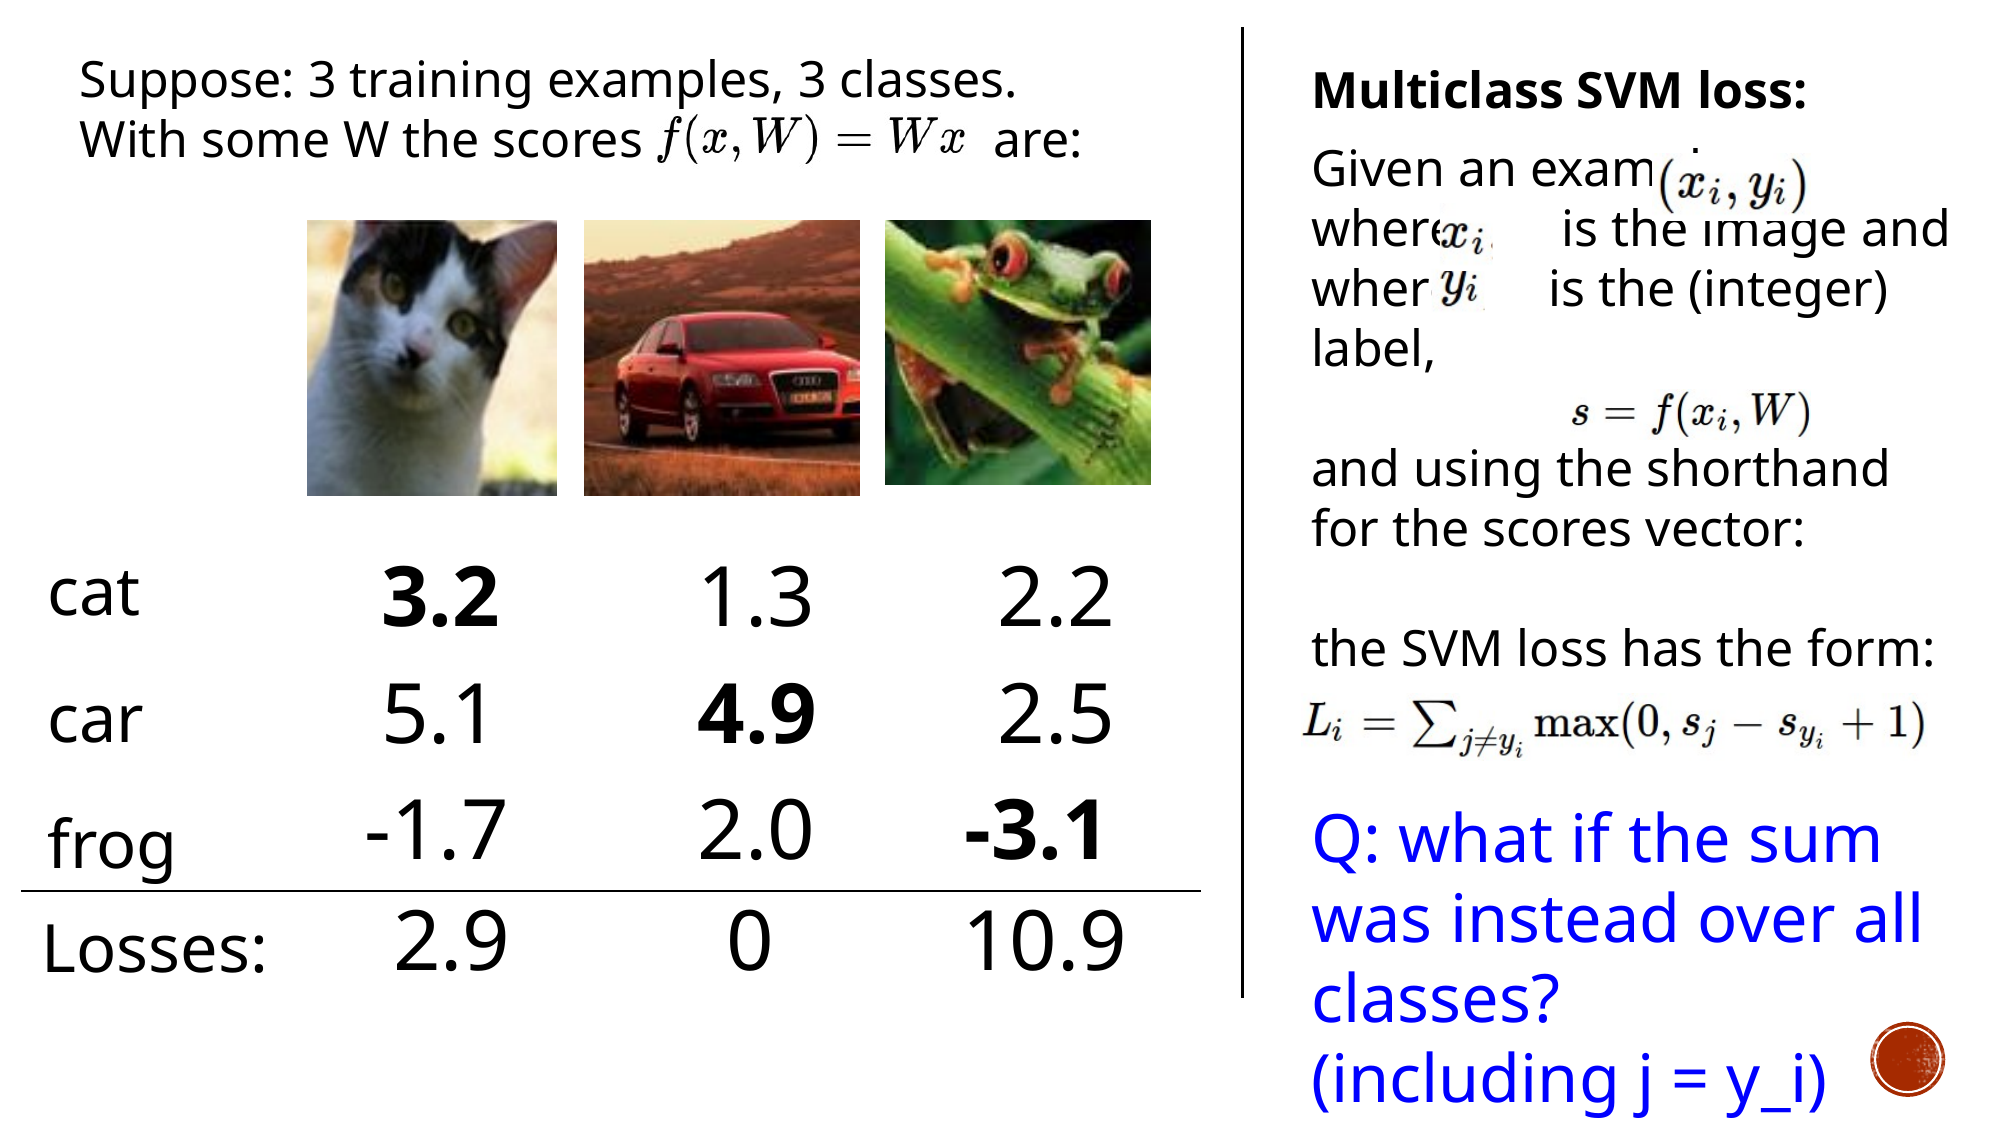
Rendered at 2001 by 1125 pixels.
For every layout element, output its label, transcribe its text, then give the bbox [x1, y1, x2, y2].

slide_number 7 [1422, 1020, 1543, 1107]
text_box car [27, 655, 315, 716]
text_box 4.9 [677, 639, 943, 718]
text_box 1.3 [677, 522, 943, 601]
text_box Multiclass SVM loss: [1291, 38, 1996, 142]
picture [650, 105, 968, 172]
text_box 2.5 [977, 639, 1241, 718]
text_box 0 [706, 867, 898, 954]
text_box 5.1 [361, 639, 627, 718]
text_box 2.0 [677, 756, 943, 835]
text_box 10.9 [942, 867, 1164, 954]
picture [1301, 693, 1928, 761]
text_box frog [27, 782, 315, 842]
text_box Losses: [21, 885, 297, 964]
picture [1431, 203, 1493, 318]
picture [1570, 389, 1811, 440]
picture [584, 220, 860, 496]
text_box 3.2 [361, 522, 627, 601]
text_box -3.1 [944, 756, 1210, 835]
text_box Suppose: 3 training examples, 3 classes. With some W the scores are: [59, 27, 1695, 105]
text_box Given an example where is the image and where is the (integer) label, and using the shorthand for the scores vector: the SVM loss has the form: Q: what if the sum was instead over all classes? (including j = y_i) [1291, 115, 1976, 750]
picture [885, 220, 1151, 485]
text_box cat [27, 529, 315, 589]
text_box 2.9 [373, 867, 564, 954]
text_box 2.2 [977, 522, 1241, 601]
picture [1652, 153, 1811, 221]
text_box -1.7 [344, 756, 610, 835]
picture [307, 220, 557, 496]
